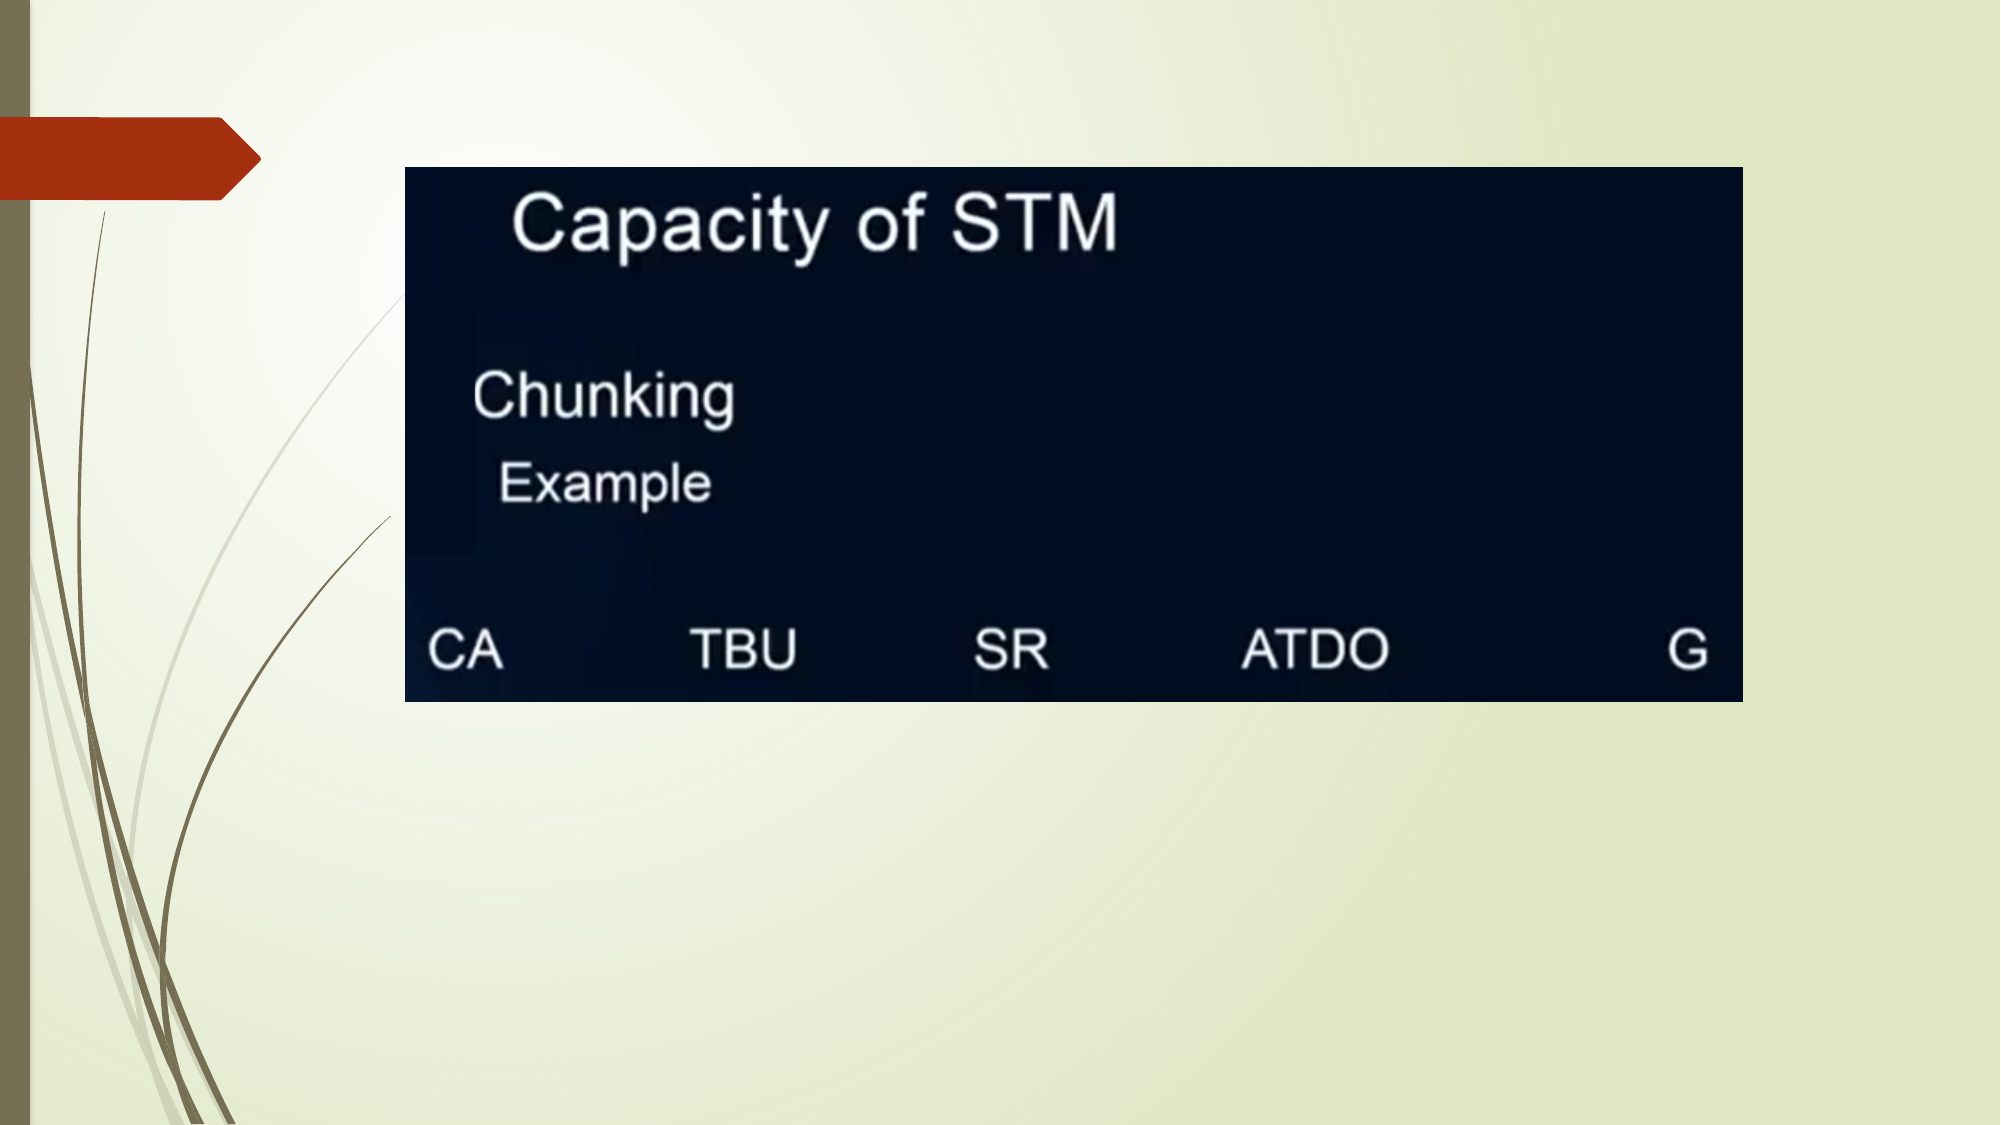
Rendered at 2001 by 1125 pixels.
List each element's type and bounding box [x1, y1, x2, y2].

picture [405, 167, 1744, 703]
